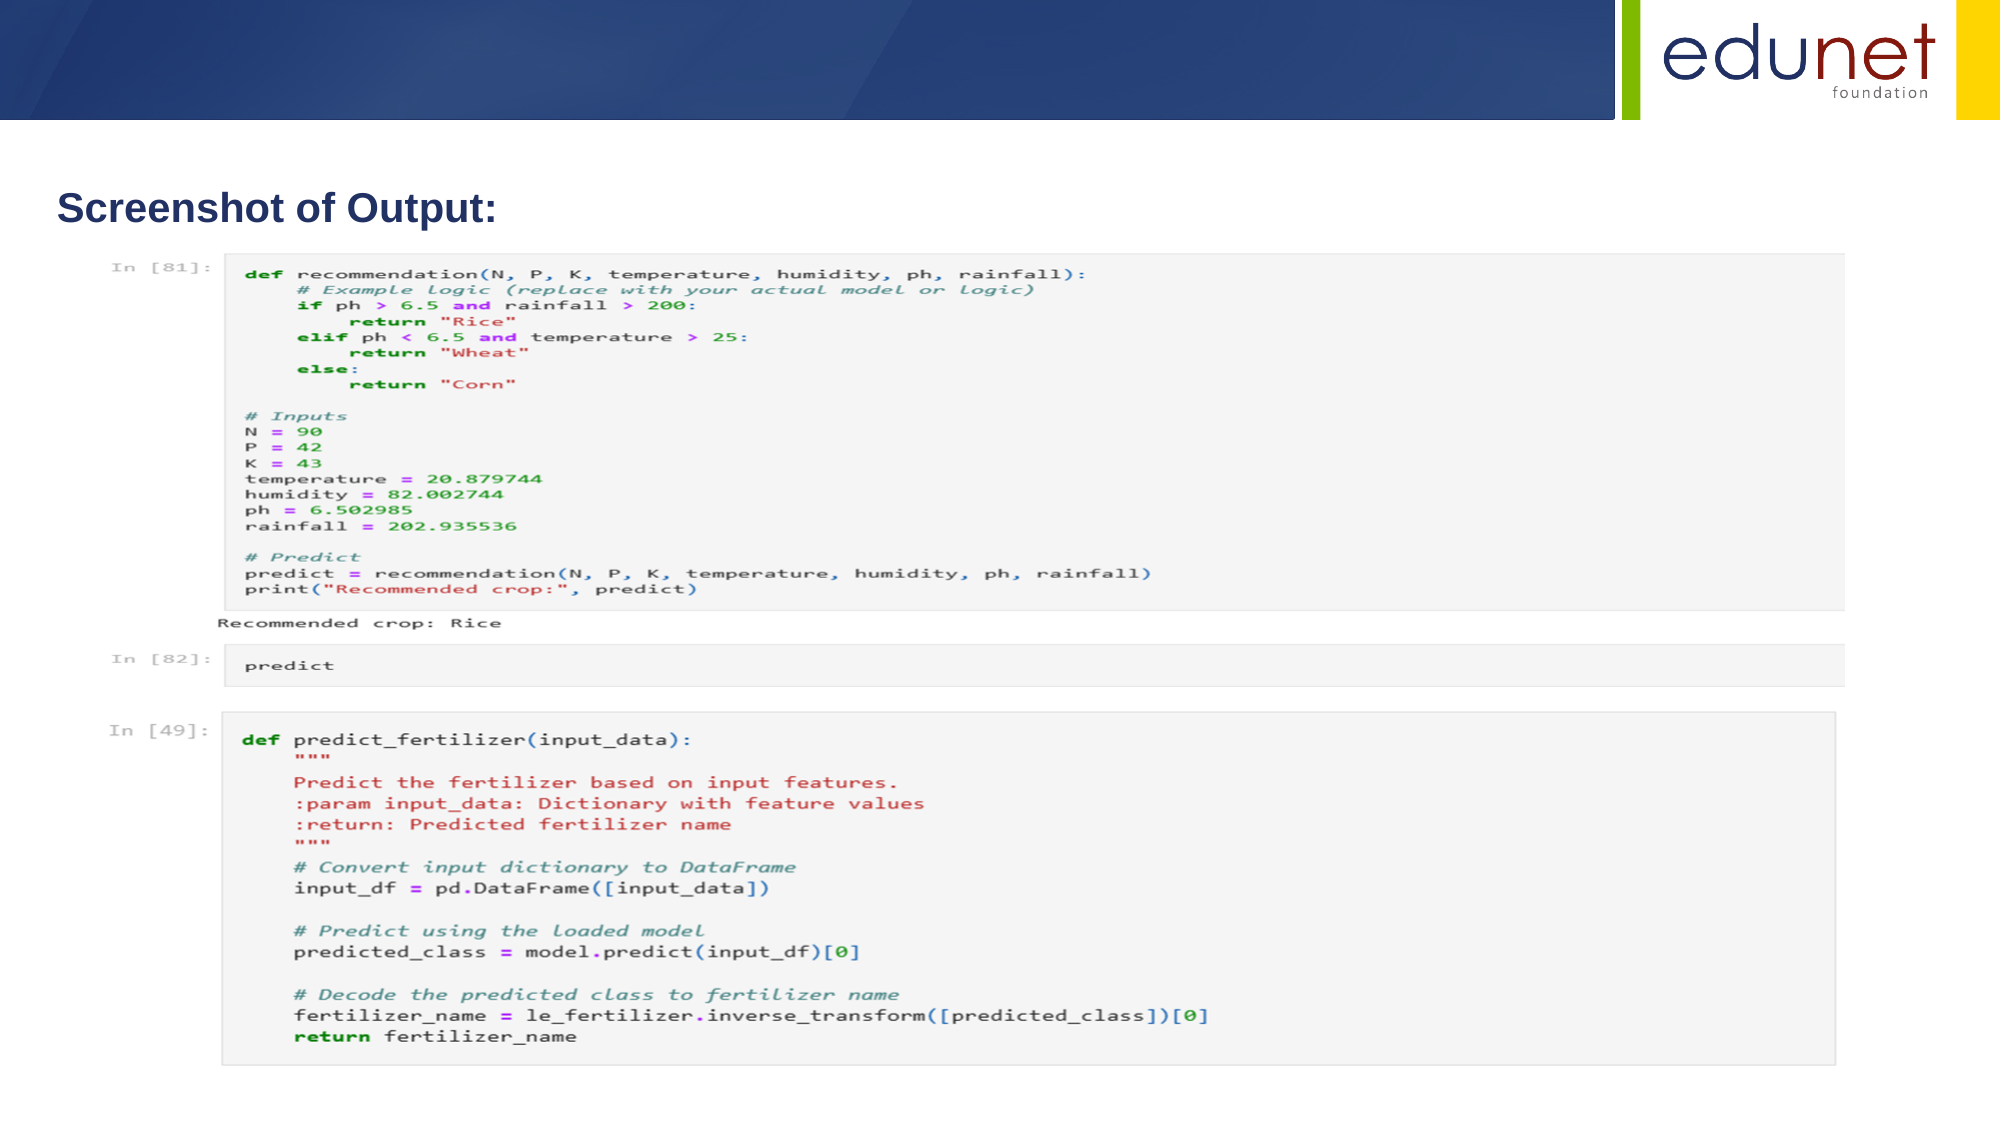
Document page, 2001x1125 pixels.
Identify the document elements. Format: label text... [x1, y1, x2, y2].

picture [41, 238, 1856, 1074]
text_box Screenshot of Output: [41, 172, 1043, 238]
picture [1652, 12, 1948, 108]
